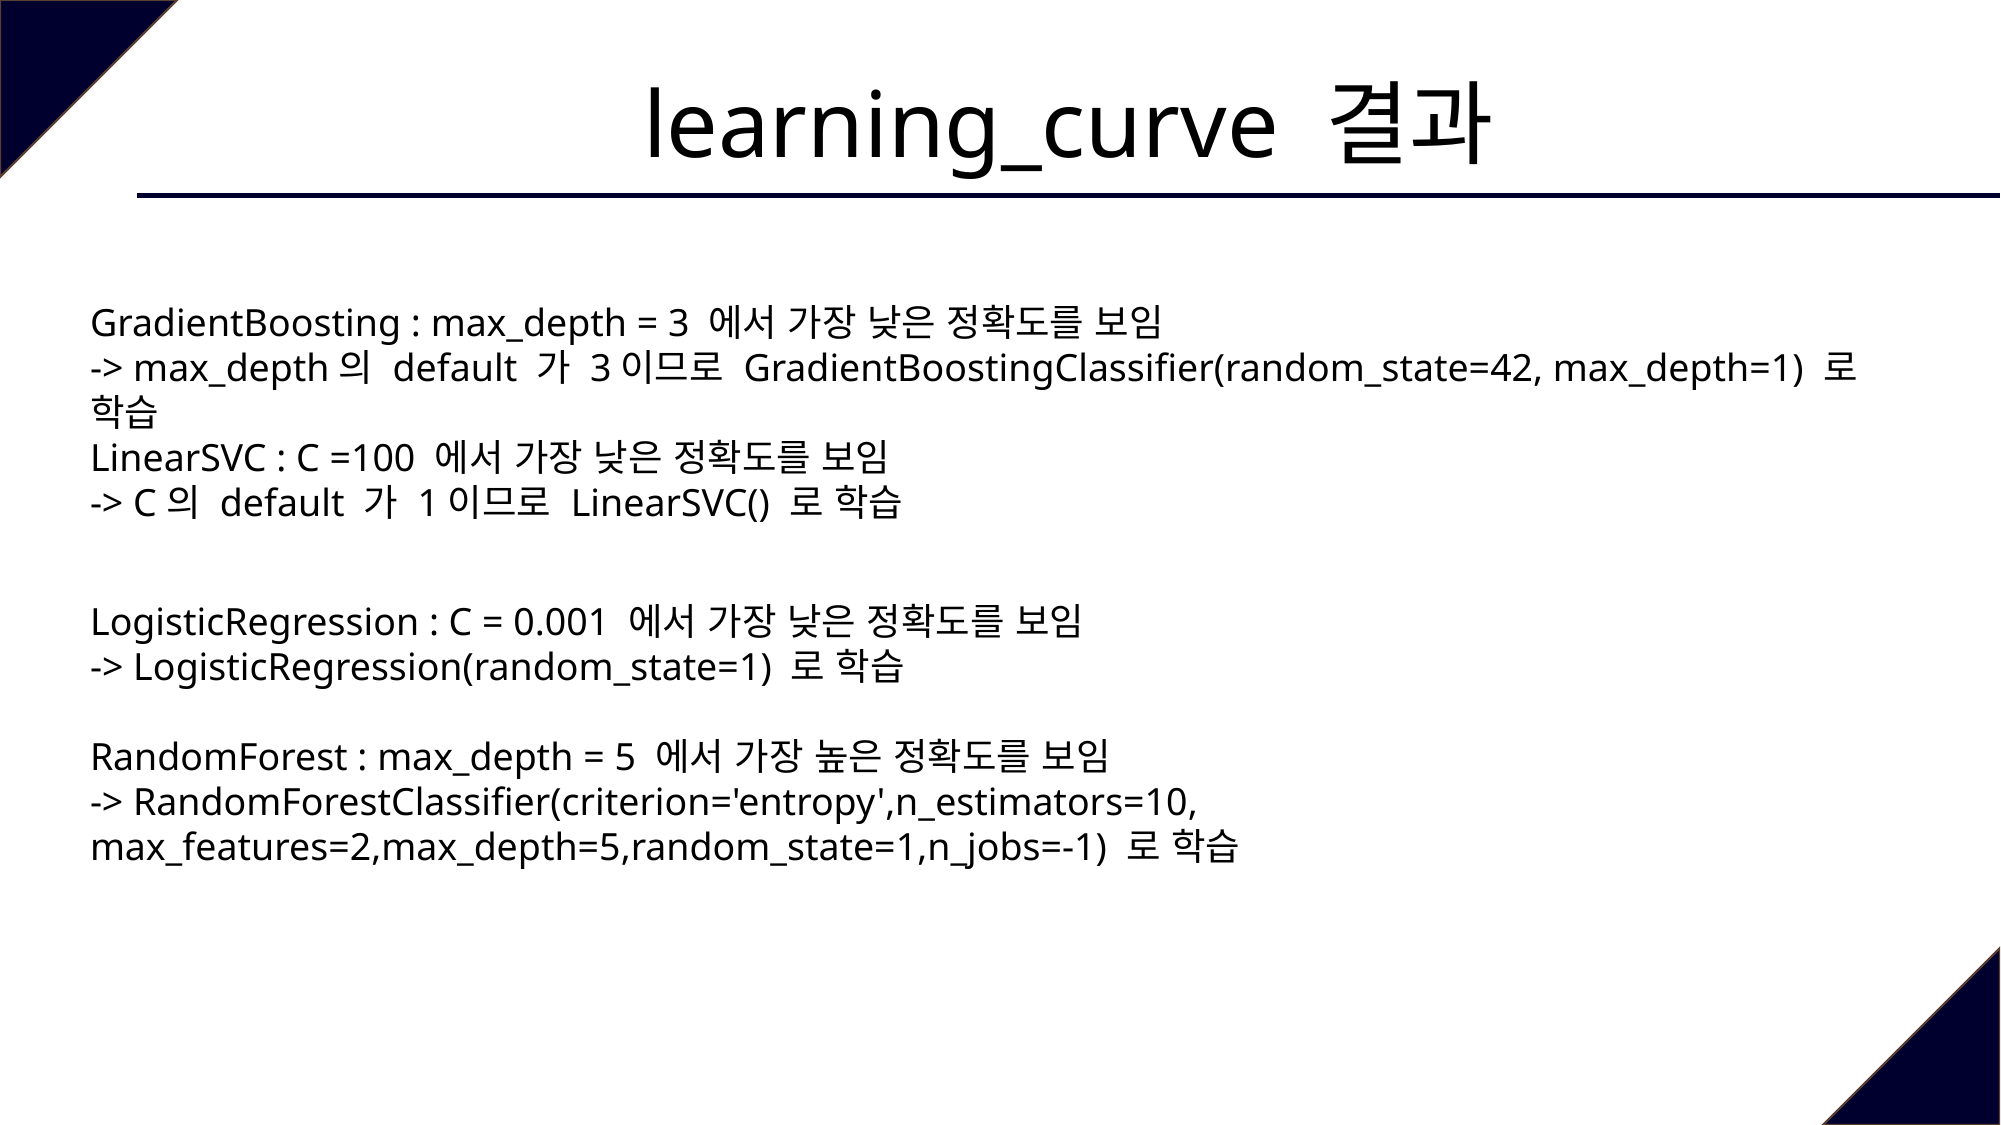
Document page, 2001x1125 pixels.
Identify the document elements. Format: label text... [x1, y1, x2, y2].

text_box LogisticRegression : C = 0.001 에서 가장 낮은 정확도를 보임 -> LogisticRegression(random_state=1) 로 학습 [75, 590, 1196, 696]
text_box RandomForest : max_depth = 5 에서 가장 높은 정확도를 보임 -> RandomForestClassifier(criterion='entropy',n_estimators=10, max_features=2,max_depth=5,random_state=1,n_jobs=-1) 로 학습 [75, 725, 1565, 876]
text_box LinearSVC : C =100 에서 가장 낮은 정확도를 보임 -> C의 default 가 1이므로 LinearSVC() 로 학습 [75, 426, 1349, 531]
title learning_curve 결과 [137, 59, 2000, 196]
text_box GradientBoosting : max_depth = 3 에서 가장 낮은 정확도를 보임 -> max_depth의 default 가 3이므로 GradientBoostingClassifier(random_state=42, max_depth=1) 로 학습 [75, 291, 1923, 442]
